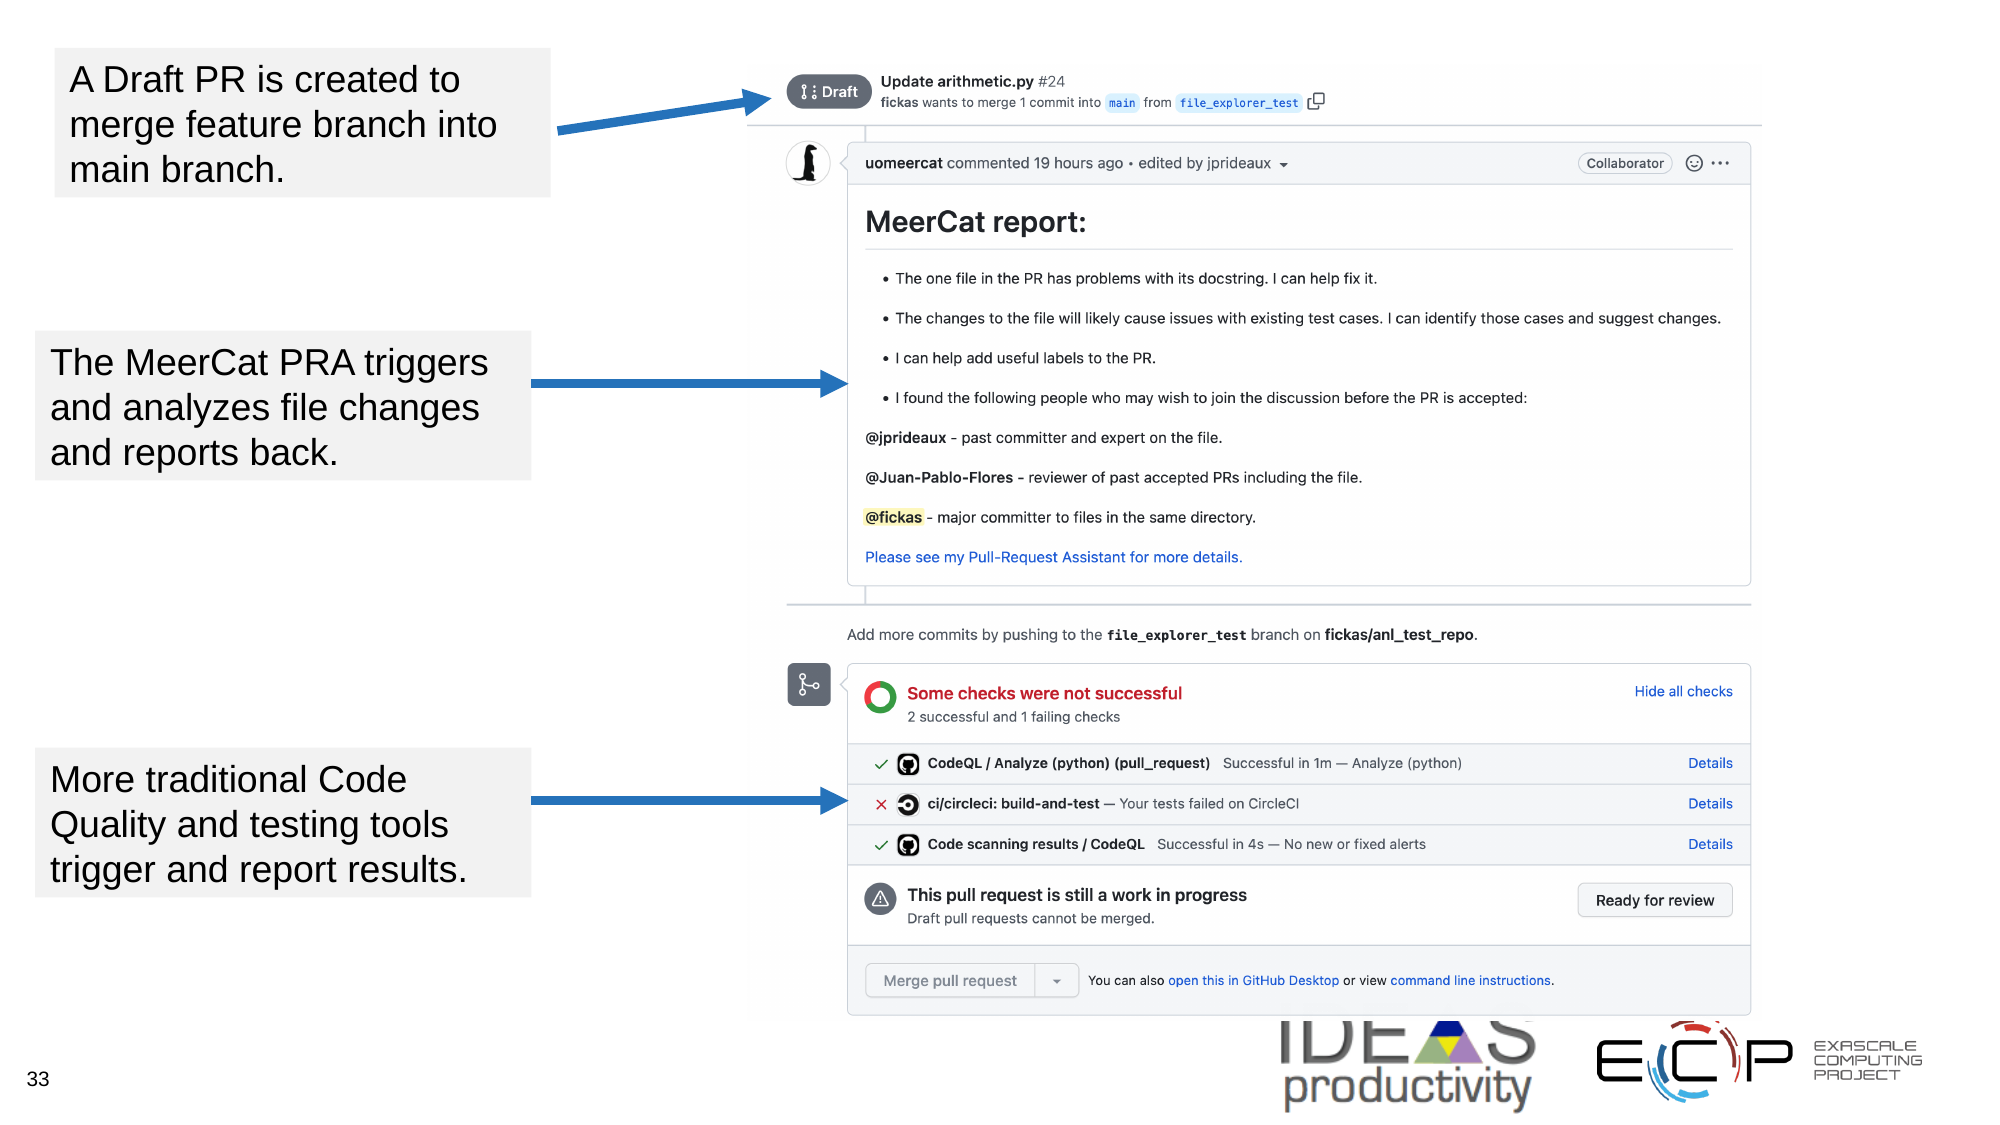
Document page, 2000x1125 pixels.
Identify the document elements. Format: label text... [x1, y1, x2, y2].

text_box More traditional Code Quality and testing tools trigger and report results. [35, 747, 532, 898]
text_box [557, 98, 772, 132]
text_box A Draft PR is created to merge feature branch into main branch. [54, 47, 551, 198]
picture [746, 63, 1922, 1114]
text_box The MeerCat PRA triggers and analyzes file changes and reports back. [35, 330, 532, 481]
